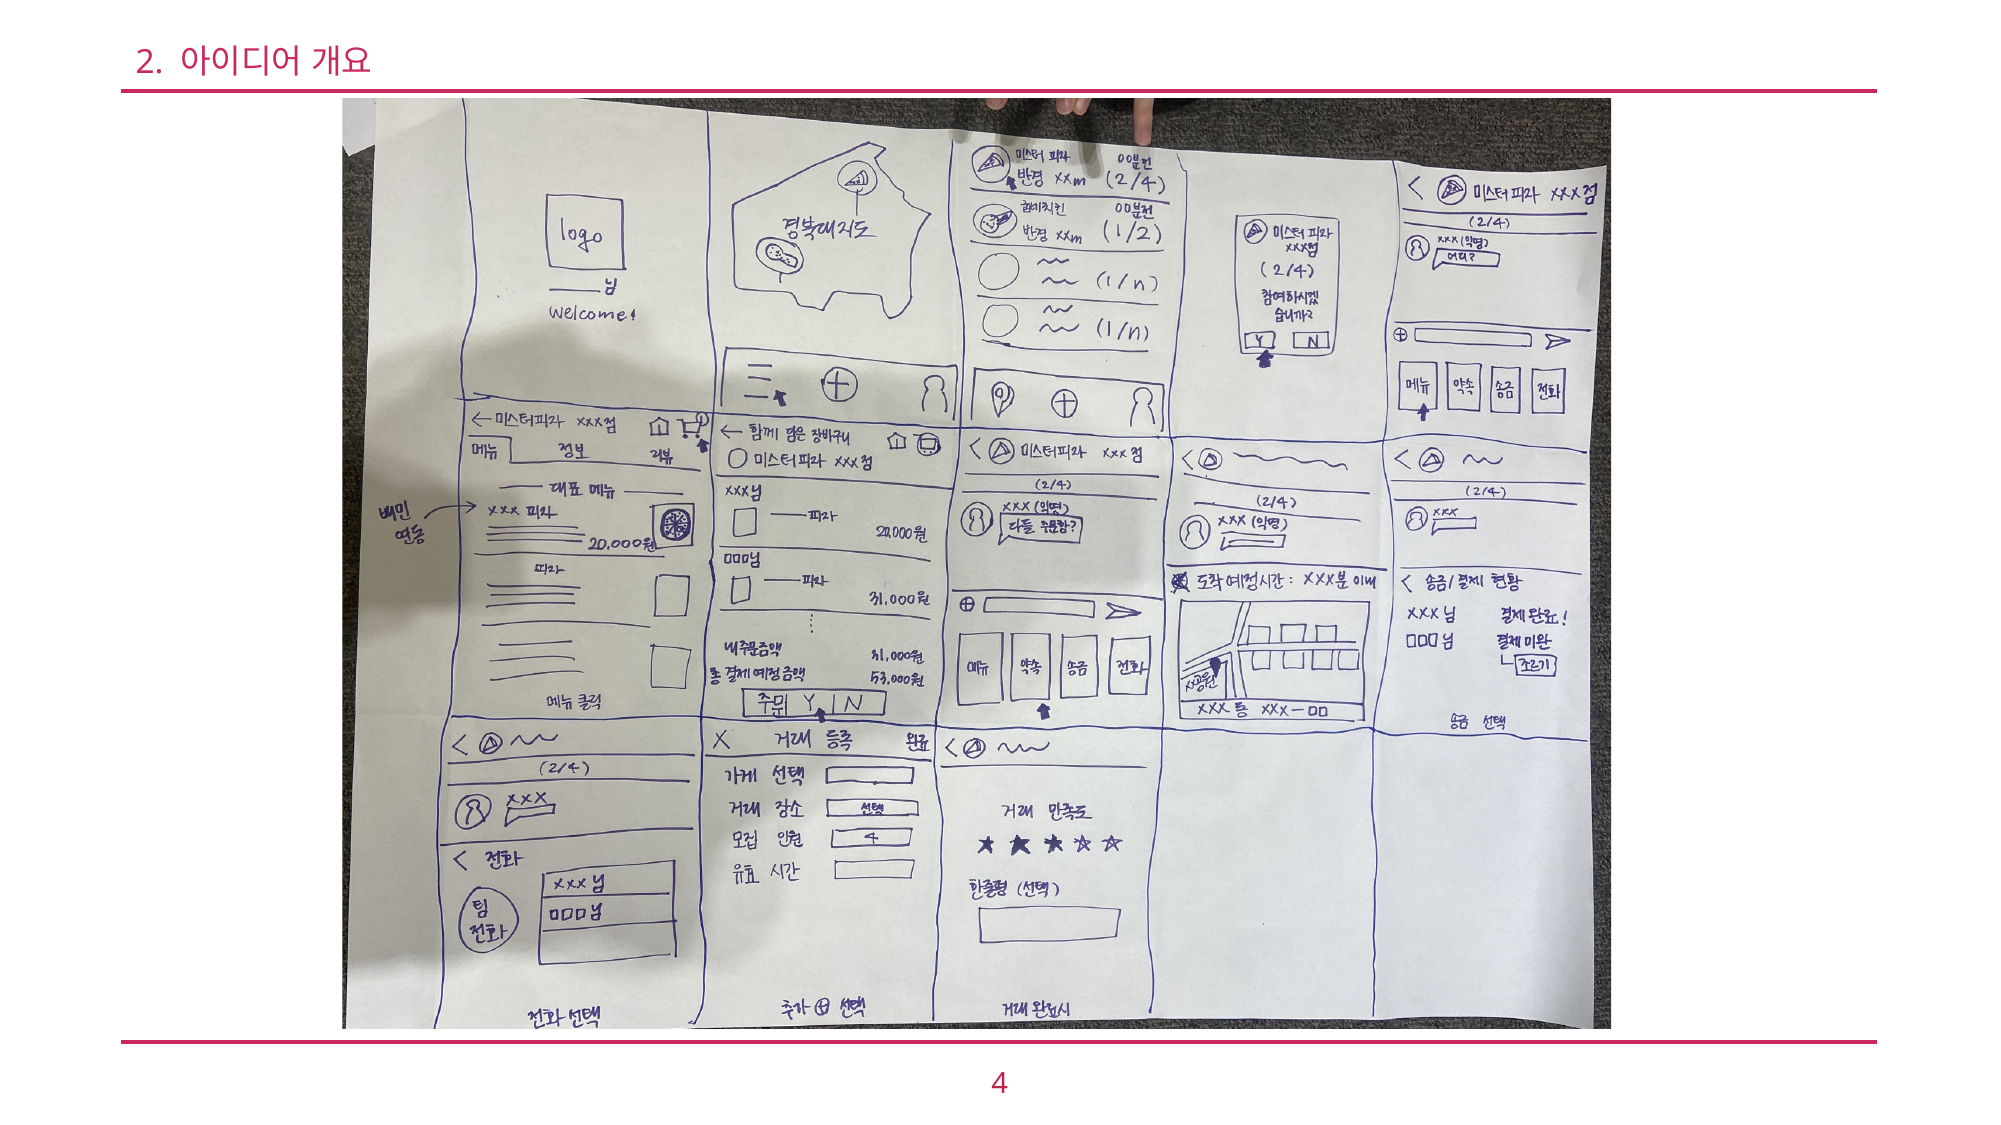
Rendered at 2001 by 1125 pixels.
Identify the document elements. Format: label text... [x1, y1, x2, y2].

text_box 4 [976, 1057, 1022, 1108]
text_box 2. 아이디어 개요 [120, 32, 1250, 88]
picture [342, 98, 1612, 1029]
